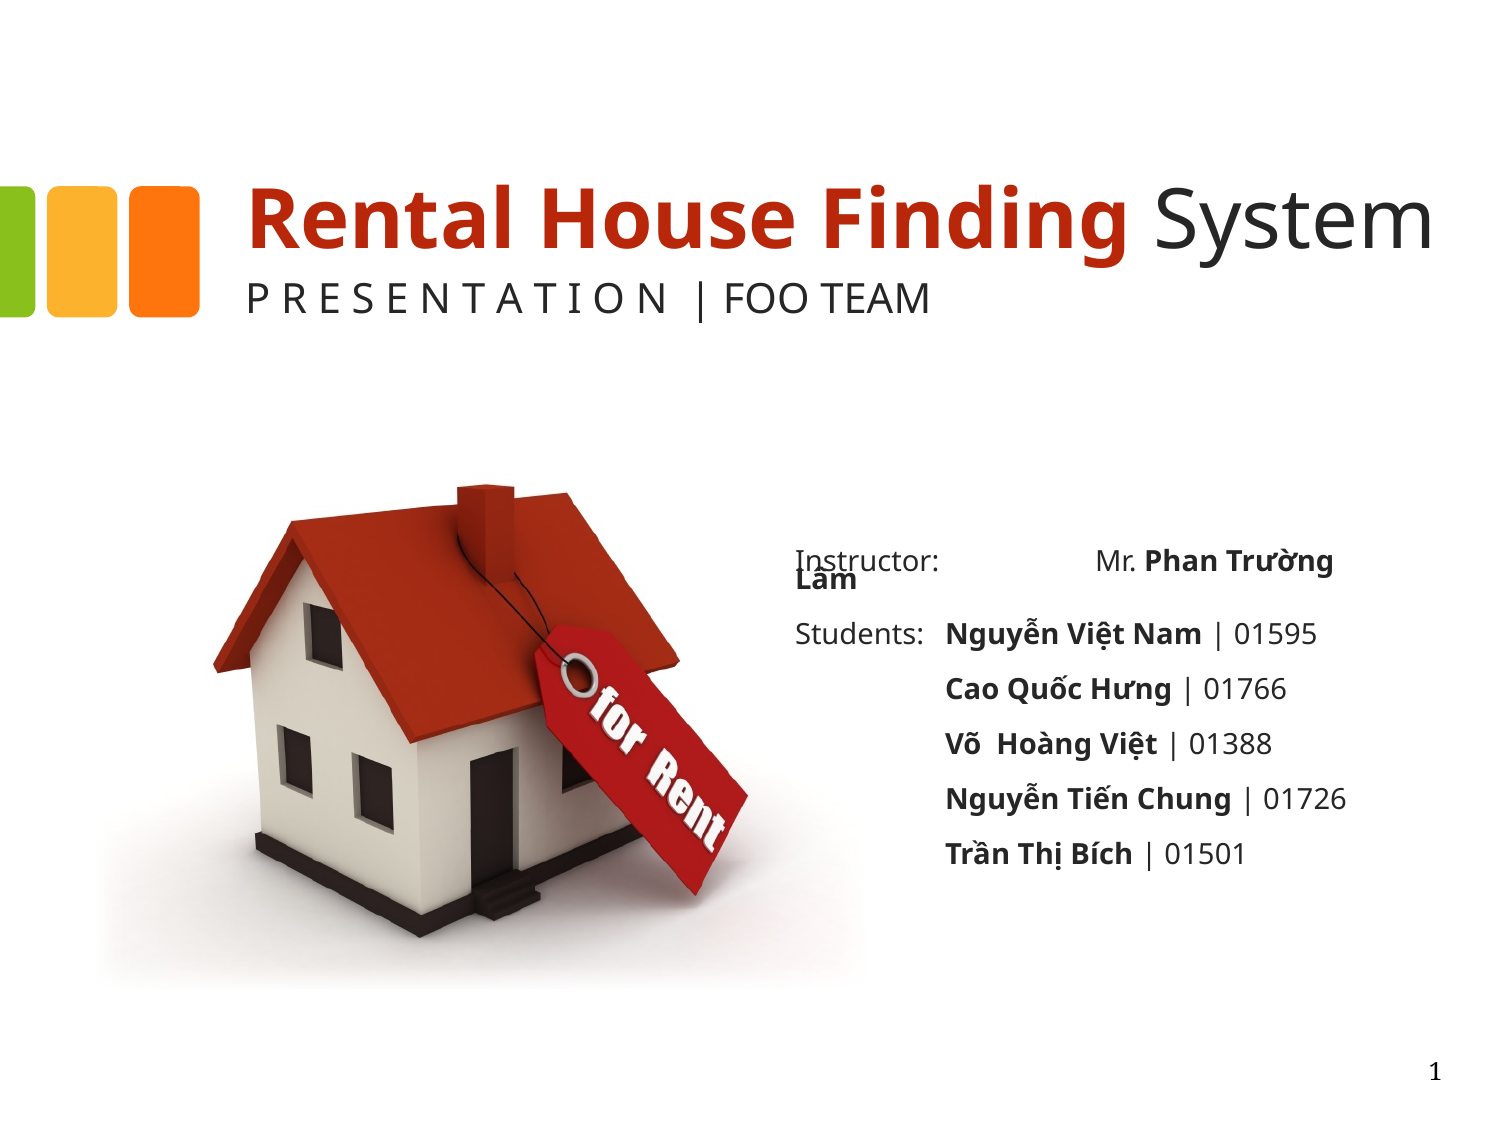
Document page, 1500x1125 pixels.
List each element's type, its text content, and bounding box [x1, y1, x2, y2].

picture [0, 424, 963, 998]
text_box Instructor: Mr. Phan Trường Lâm Students: Nguyễn Việt Nam | 01595 Cao Quốc Hưng | 01766 Võ Hoàng Việt | 01388 Nguyễn Tiến Chung | 01726 Trần Thị Bích | 01501 [774, 474, 1413, 1100]
title Rental House Finding System [225, 0, 1500, 275]
slide_number 1 [1413, 1057, 1463, 1088]
subtitle P R E S E N T A T I O N | FOO TEAM [225, 267, 1350, 413]
